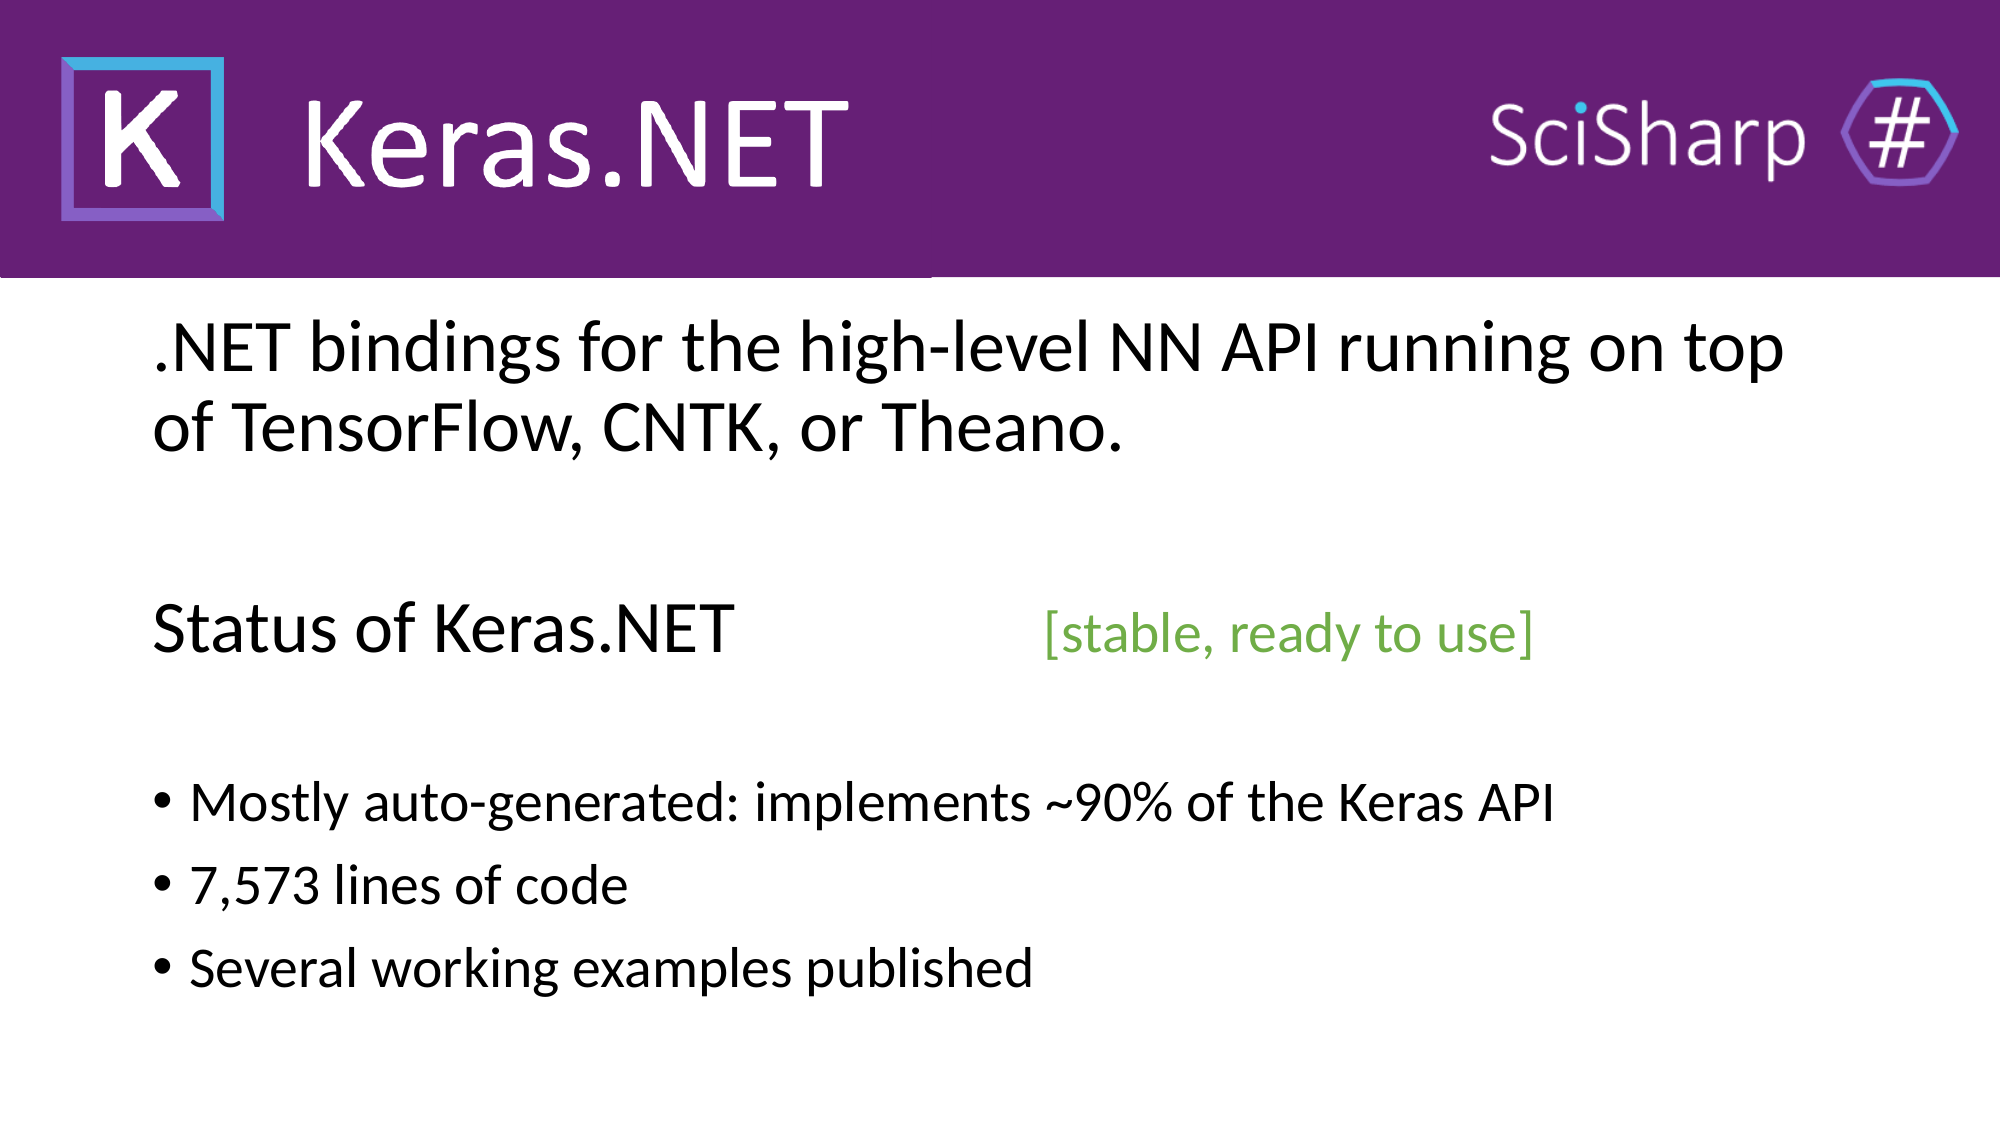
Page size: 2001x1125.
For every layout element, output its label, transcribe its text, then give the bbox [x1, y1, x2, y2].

text_box [932, 0, 2000, 278]
picture [1431, 42, 2000, 226]
list .NET bindings for the high-level NN API running on top of TensorFlow, CNTK, or Theano. Status of Keras.NET [stable, ready to use] Mostly auto-generated: implements ~90% of the Keras API 7,573 lines of code Several working examples published [137, 299, 1863, 1014]
picture [0, 0, 932, 278]
